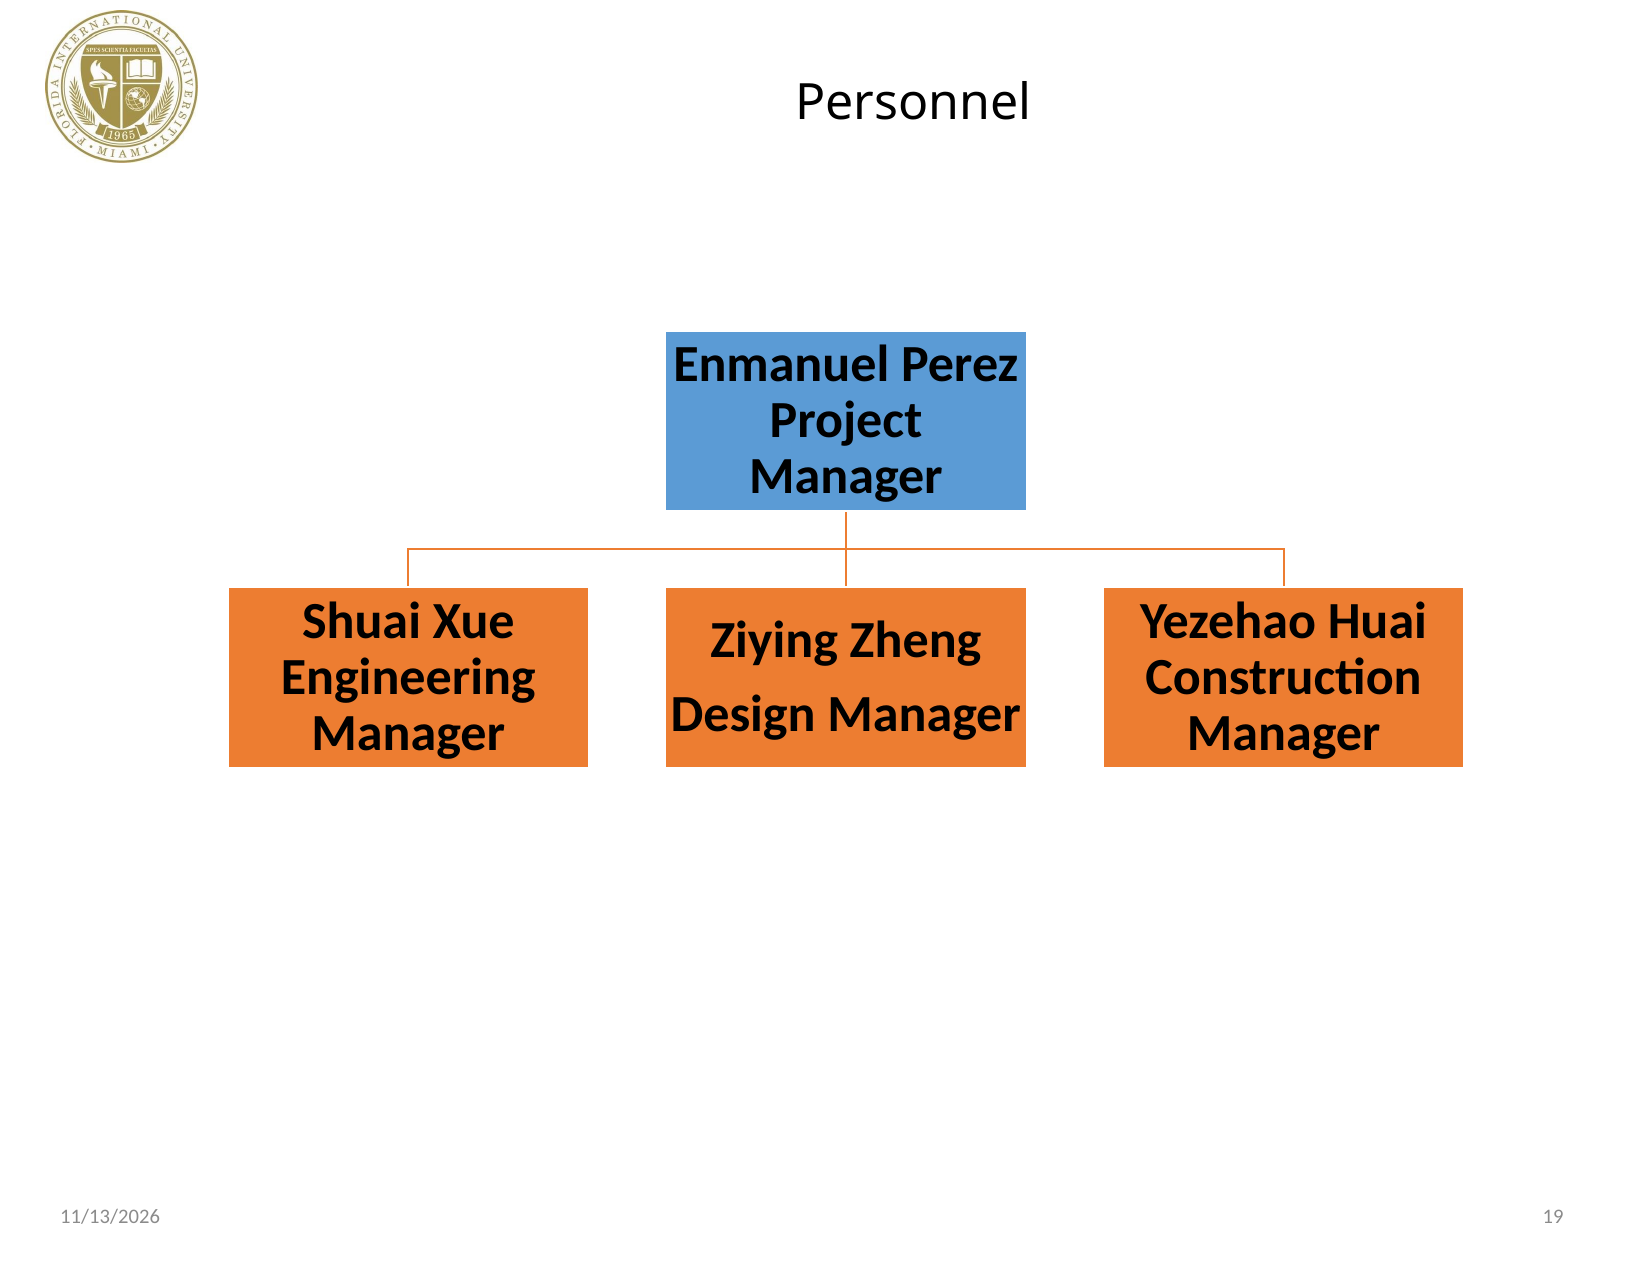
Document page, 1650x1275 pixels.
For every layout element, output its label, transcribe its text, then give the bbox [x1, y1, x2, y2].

picture [45, 10, 198, 163]
title Personnel [284, 10, 1543, 196]
slide_number 19 [1207, 1181, 1579, 1250]
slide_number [45, 1181, 417, 1250]
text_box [227, 195, 1465, 904]
